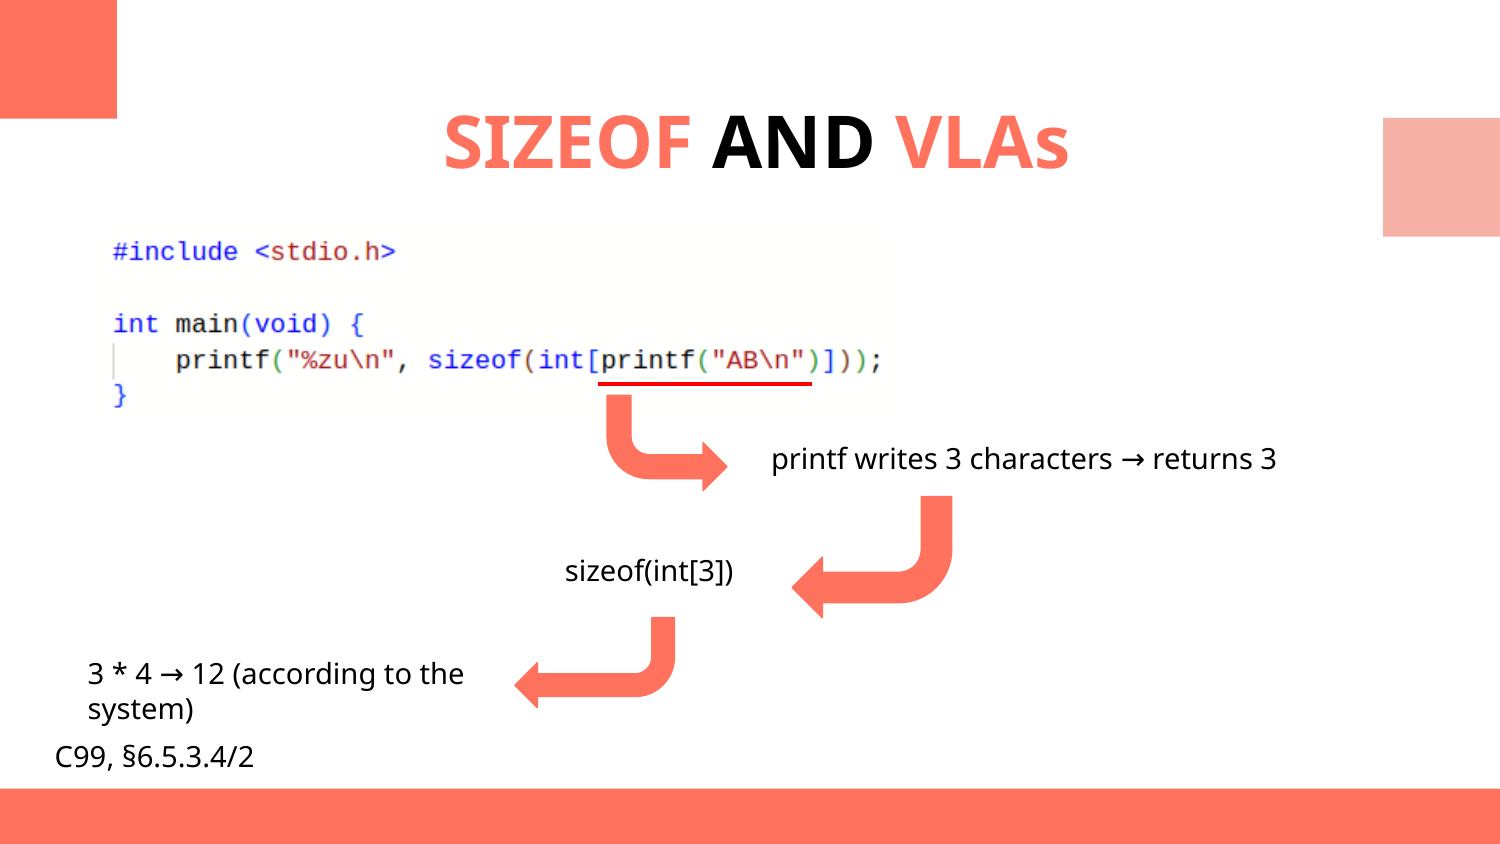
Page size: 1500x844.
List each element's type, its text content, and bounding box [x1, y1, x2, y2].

text_box [607, 430, 727, 491]
text_box [792, 496, 952, 618]
text_box [514, 617, 675, 708]
text_box printf writes 3 characters → returns 3 [756, 425, 1402, 493]
picture [104, 232, 892, 423]
text_box C99, §6.5.3.4/2 [39, 722, 283, 786]
text_box sizeof(int[3]) [549, 536, 764, 618]
title SIZEOF AND VLAs [105, 102, 1410, 177]
text_box 3 * 4 → 12 (according to the system) [72, 640, 501, 722]
